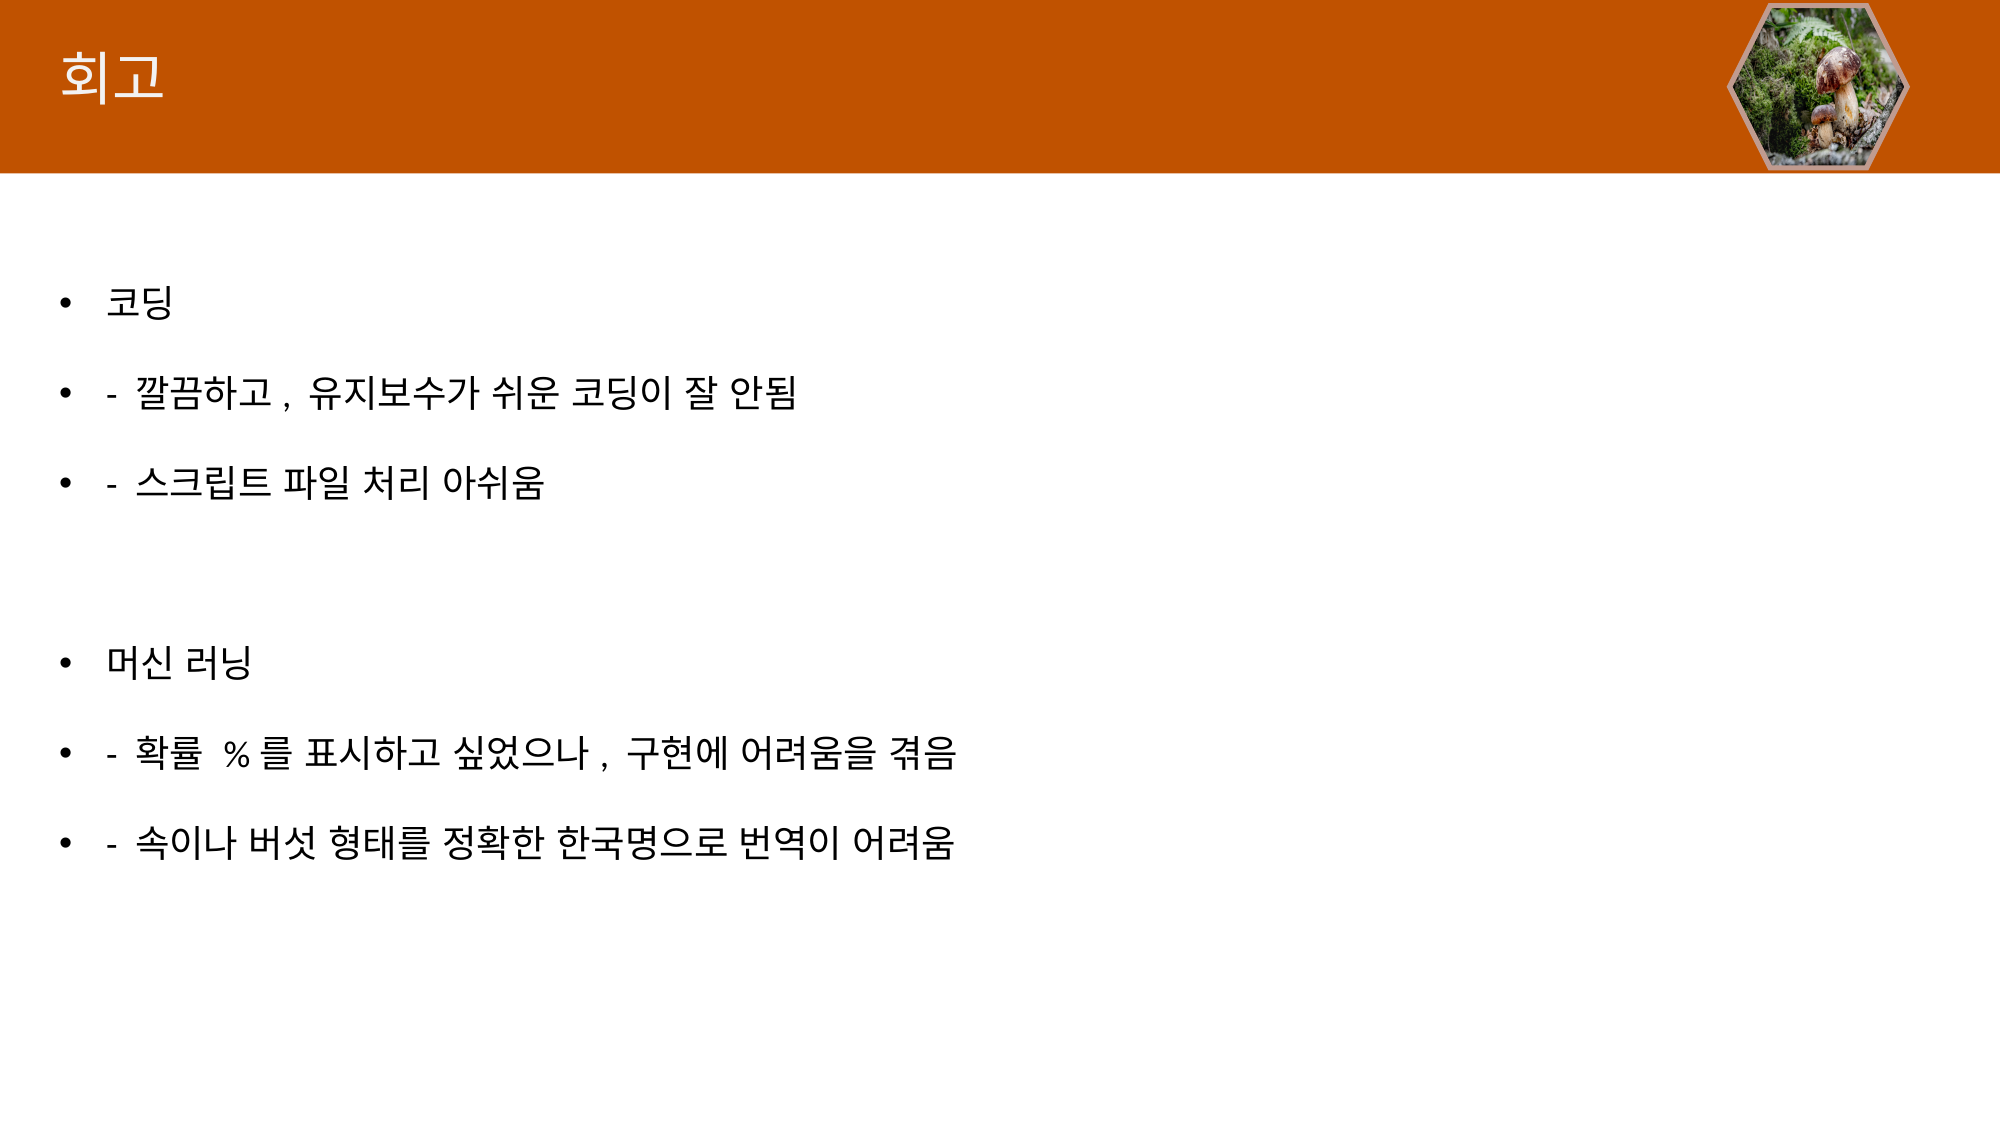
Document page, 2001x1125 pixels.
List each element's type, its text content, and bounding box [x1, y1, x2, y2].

text_box [0, 0, 2000, 174]
text_box [1728, 4, 1909, 169]
text_box 코딩 - 깔끔하고, 유지보수가 쉬운 코딩이 잘 안됨 - 스크립트 파일 처리 아쉬움 머신 러닝 - 확률 %를 표시하고 싶었으나, 구현에 어려움을 겪음 - 속이나 버섯 형태를 정확한 한국명으로 번역이 어려움 [44, 227, 1749, 873]
text_box 회고 [44, 35, 1063, 120]
